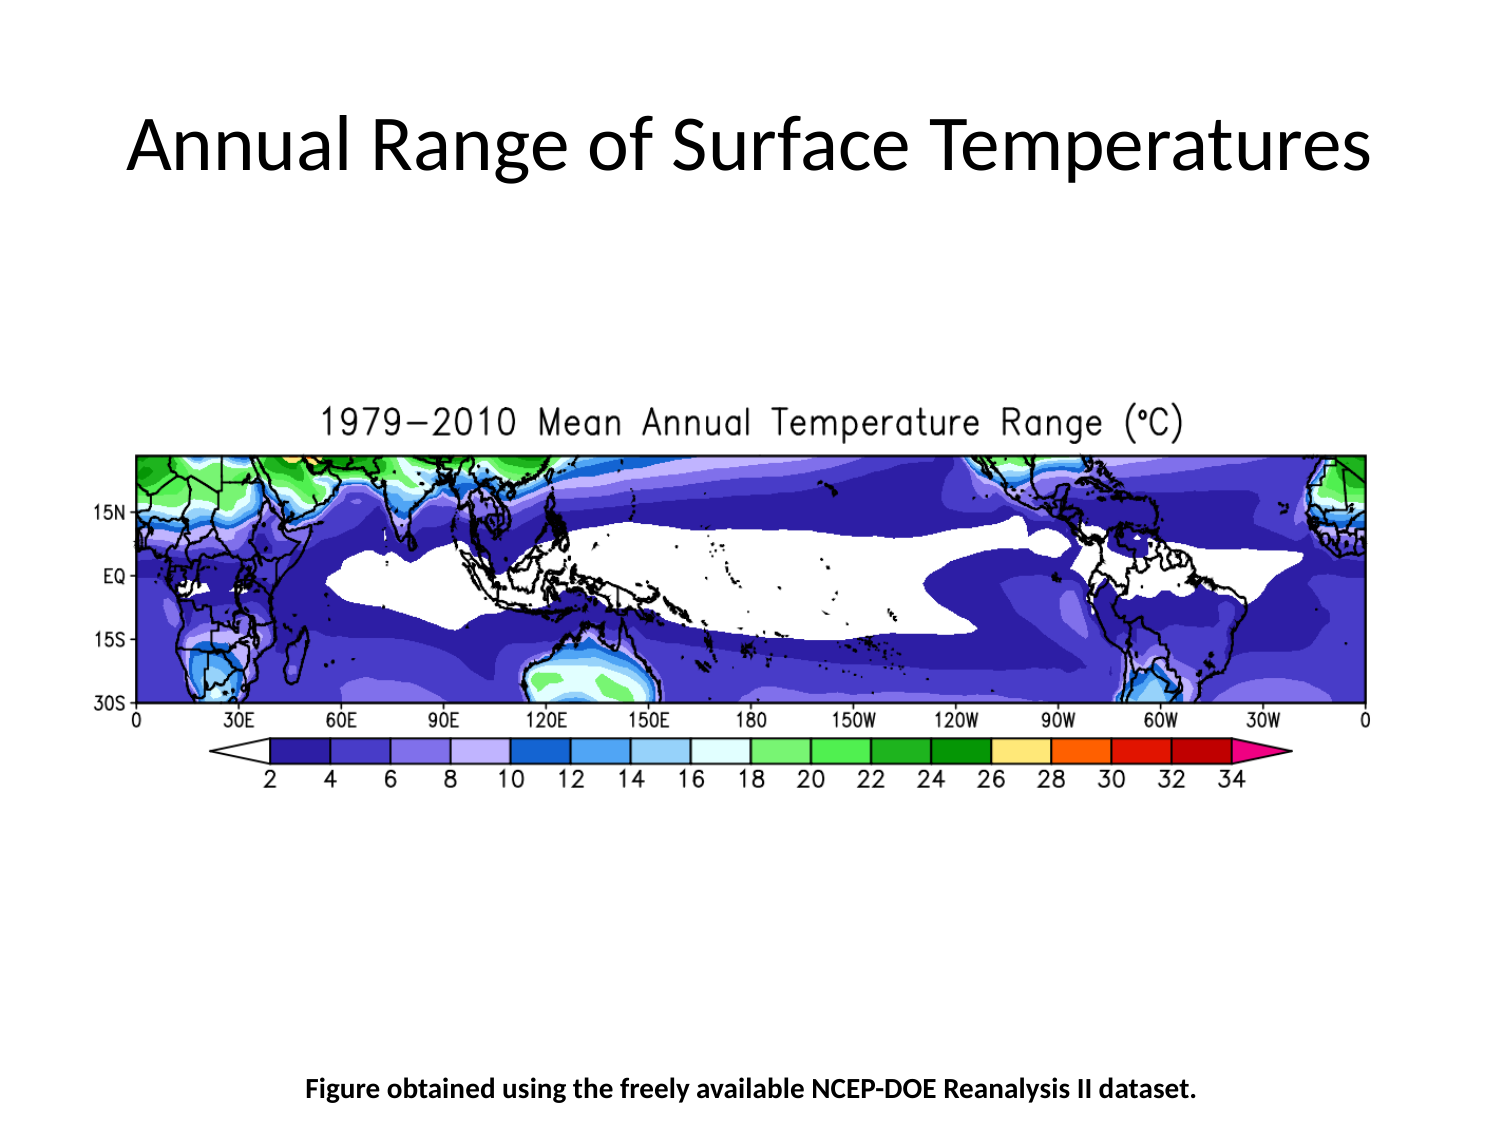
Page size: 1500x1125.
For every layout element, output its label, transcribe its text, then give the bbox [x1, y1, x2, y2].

text_box Figure obtained using the freely available NCEP-DOE Reanalysis II dataset. [290, 1062, 1213, 1113]
picture [76, 399, 1427, 802]
title Annual Range of Surface Temperatures [75, 45, 1425, 233]
